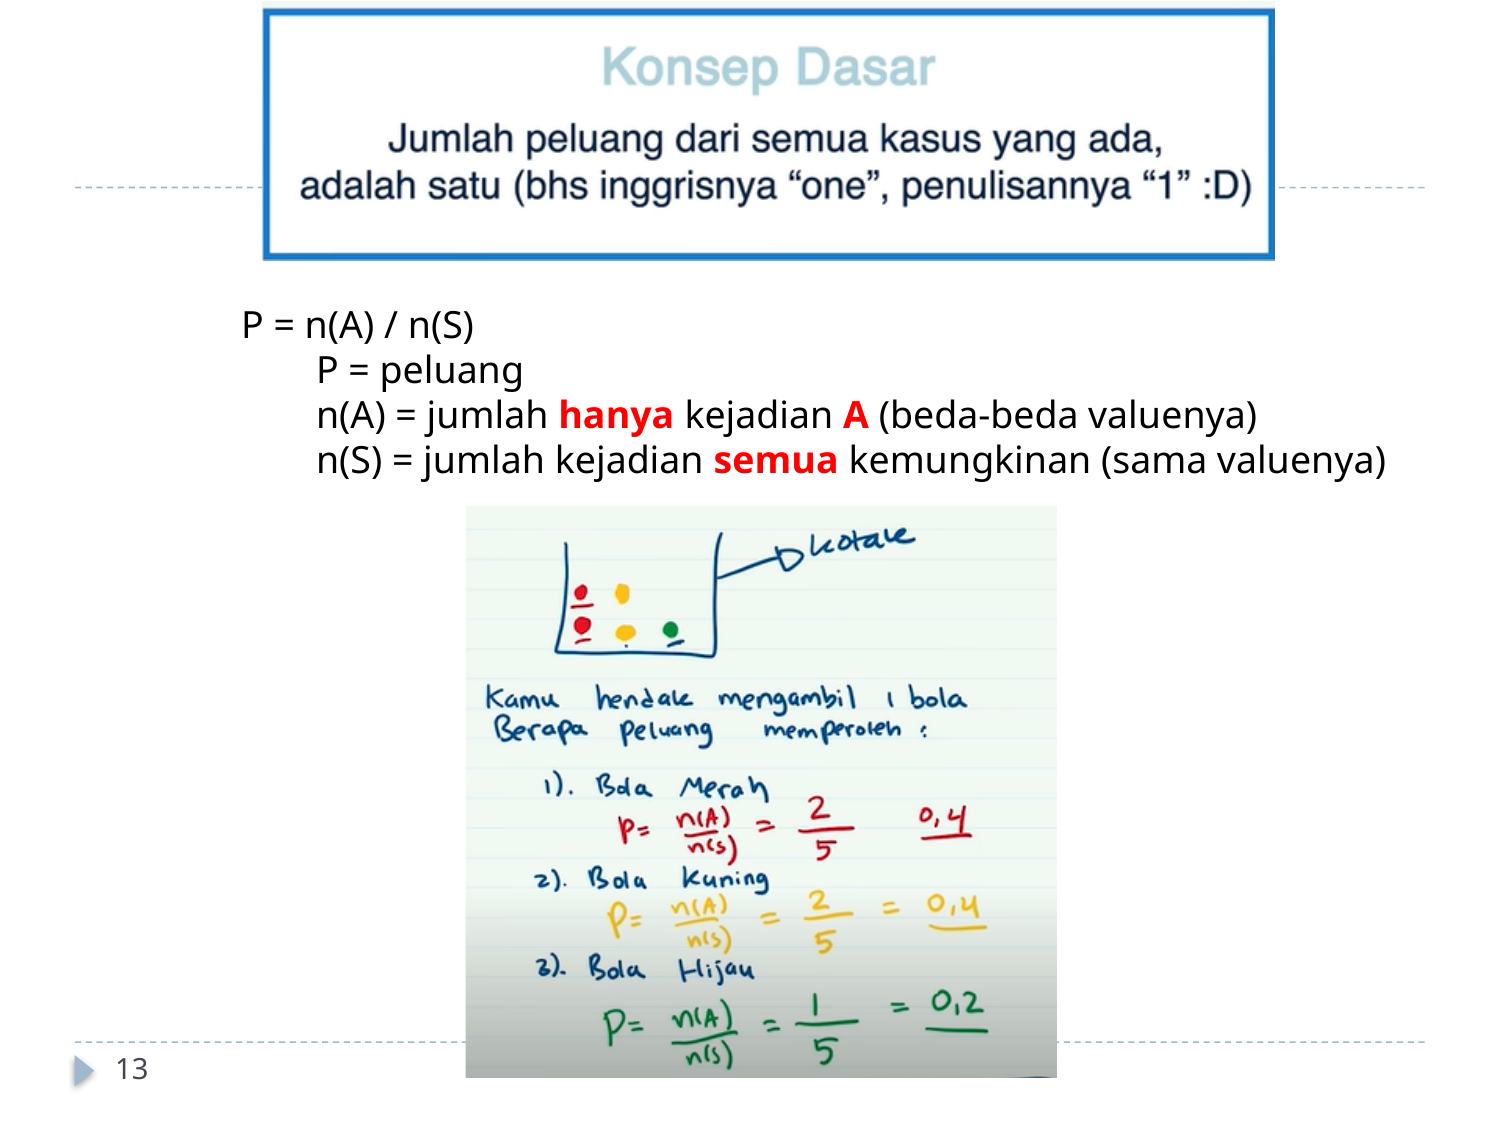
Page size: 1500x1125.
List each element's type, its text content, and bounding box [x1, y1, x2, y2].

text_box P = n(A) / n(S) P = peluang n(A) = jumlah hanya kejadian A (beda-beda valuenya) n(S) = jumlah kejadian semua kemungkinan (sama valuenya) [226, 293, 1402, 489]
slide_number 13 [100, 1042, 426, 1103]
picture [465, 430, 1073, 1079]
picture [262, 1, 1276, 262]
